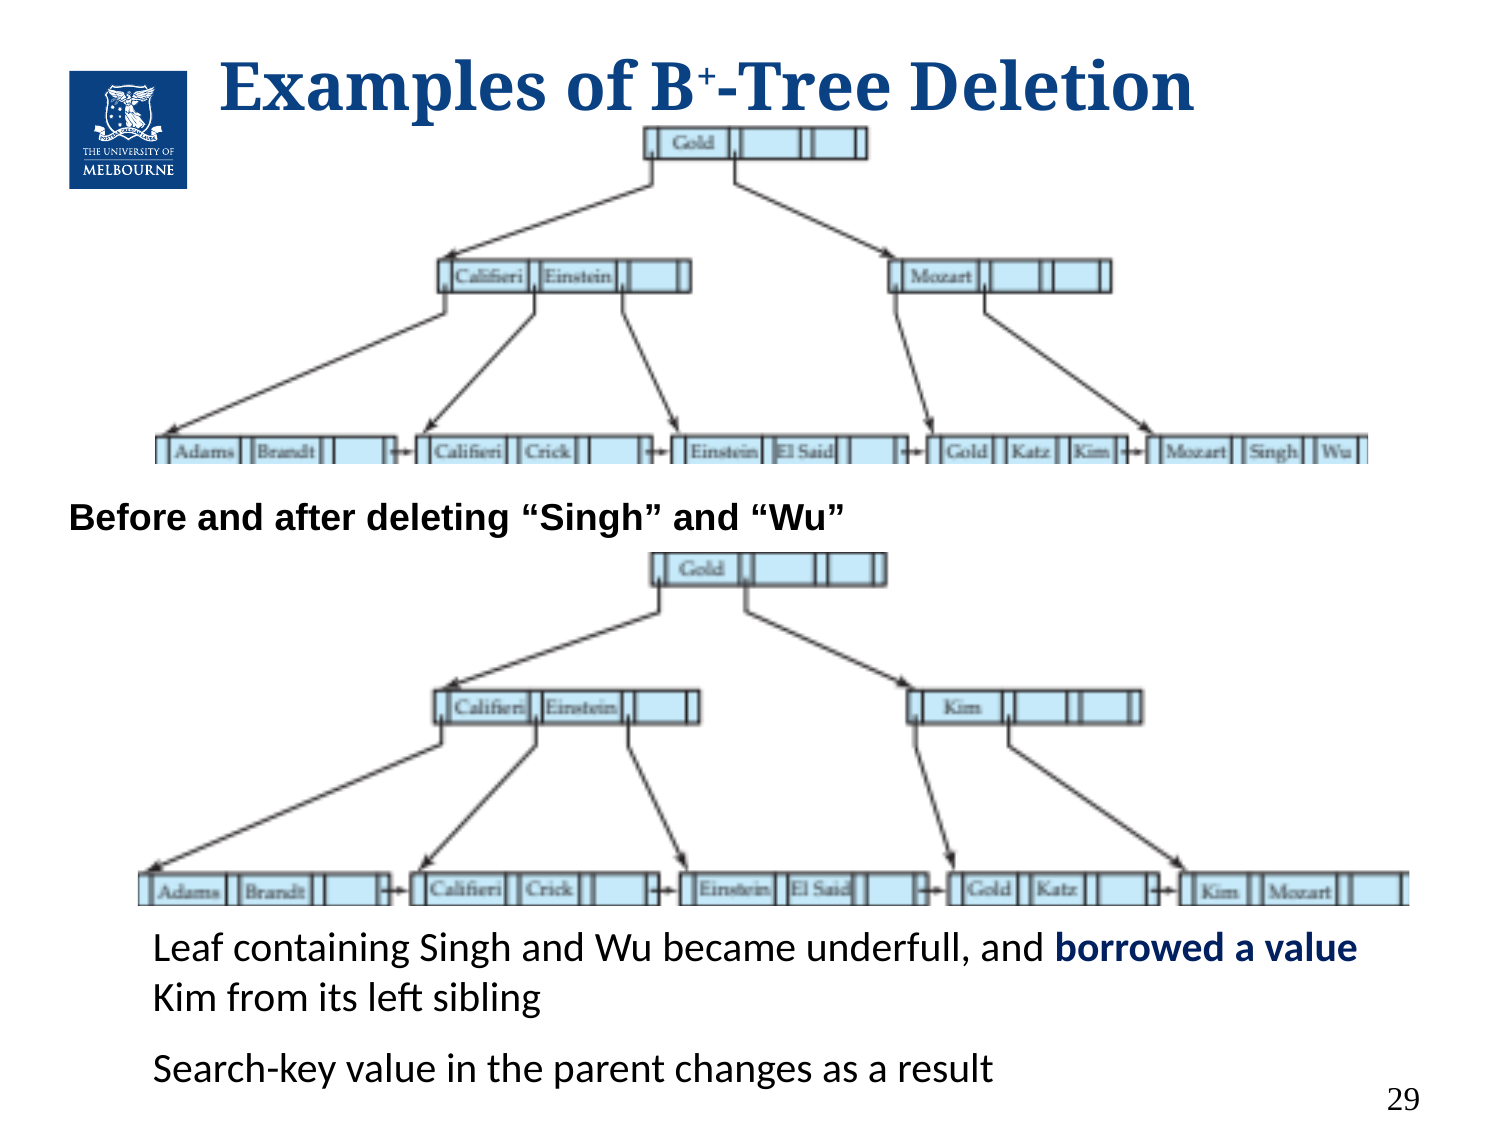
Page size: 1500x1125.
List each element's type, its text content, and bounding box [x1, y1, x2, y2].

title Examples of B+-Tree Deletion [204, 26, 1438, 133]
picture [137, 552, 1410, 906]
text_box [97, 911, 1386, 1100]
text_box Before and after deleting “Singh” and “Wu” [0, 485, 915, 546]
picture [155, 125, 1369, 465]
